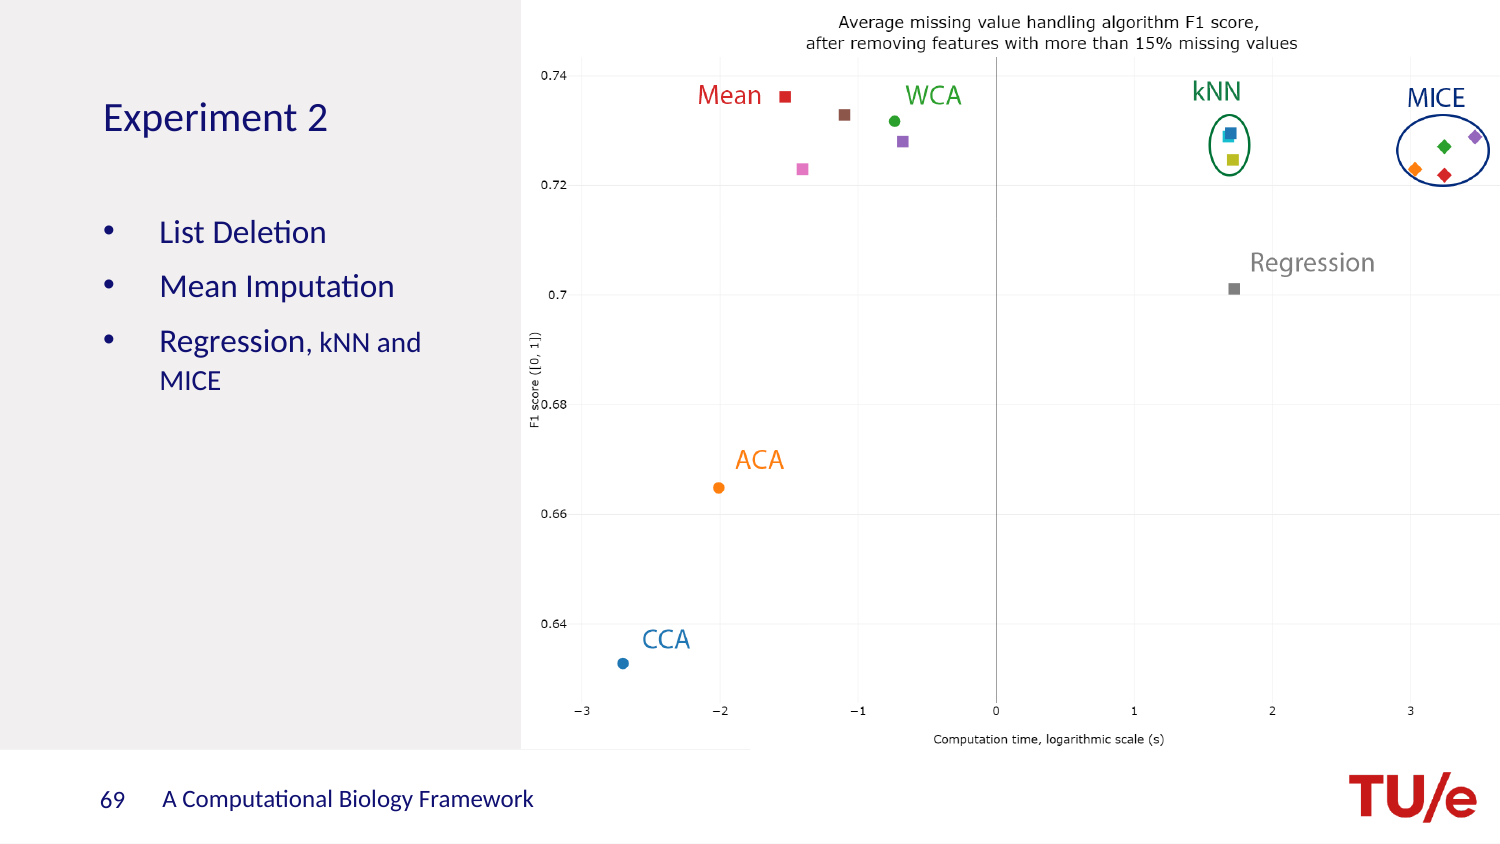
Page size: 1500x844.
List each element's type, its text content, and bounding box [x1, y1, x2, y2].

footer A Computational Biology Framework [162, 782, 1267, 841]
picture [521, 0, 1500, 750]
slide_number 69 [100, 783, 199, 841]
list Experiment 2 List Deletion Mean Imputation Regression, kNN and MICE [103, 102, 422, 750]
picture [1336, 759, 1489, 835]
